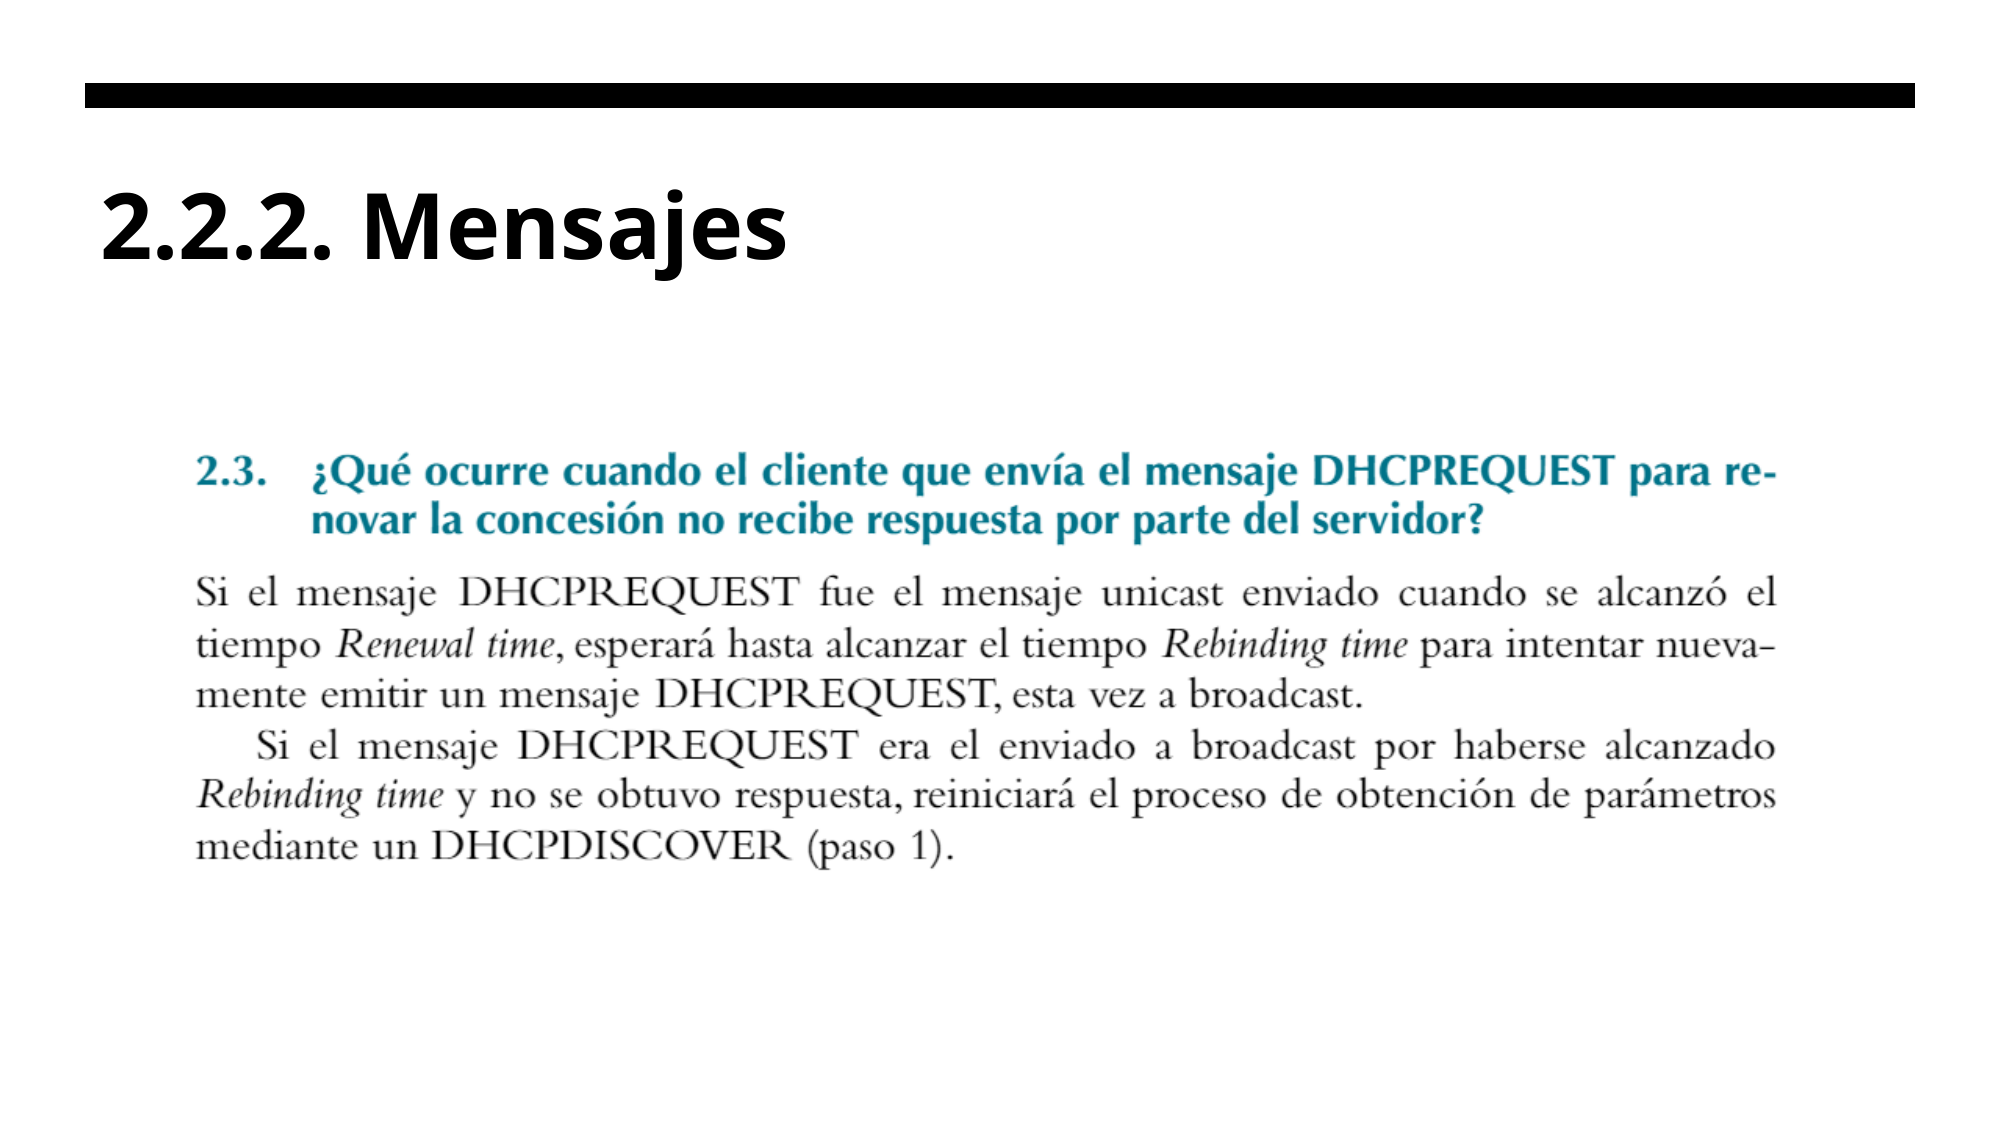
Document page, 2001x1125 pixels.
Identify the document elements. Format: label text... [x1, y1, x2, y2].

title 2.2.2. Mensajes [85, 160, 1916, 401]
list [140, 435, 1860, 879]
